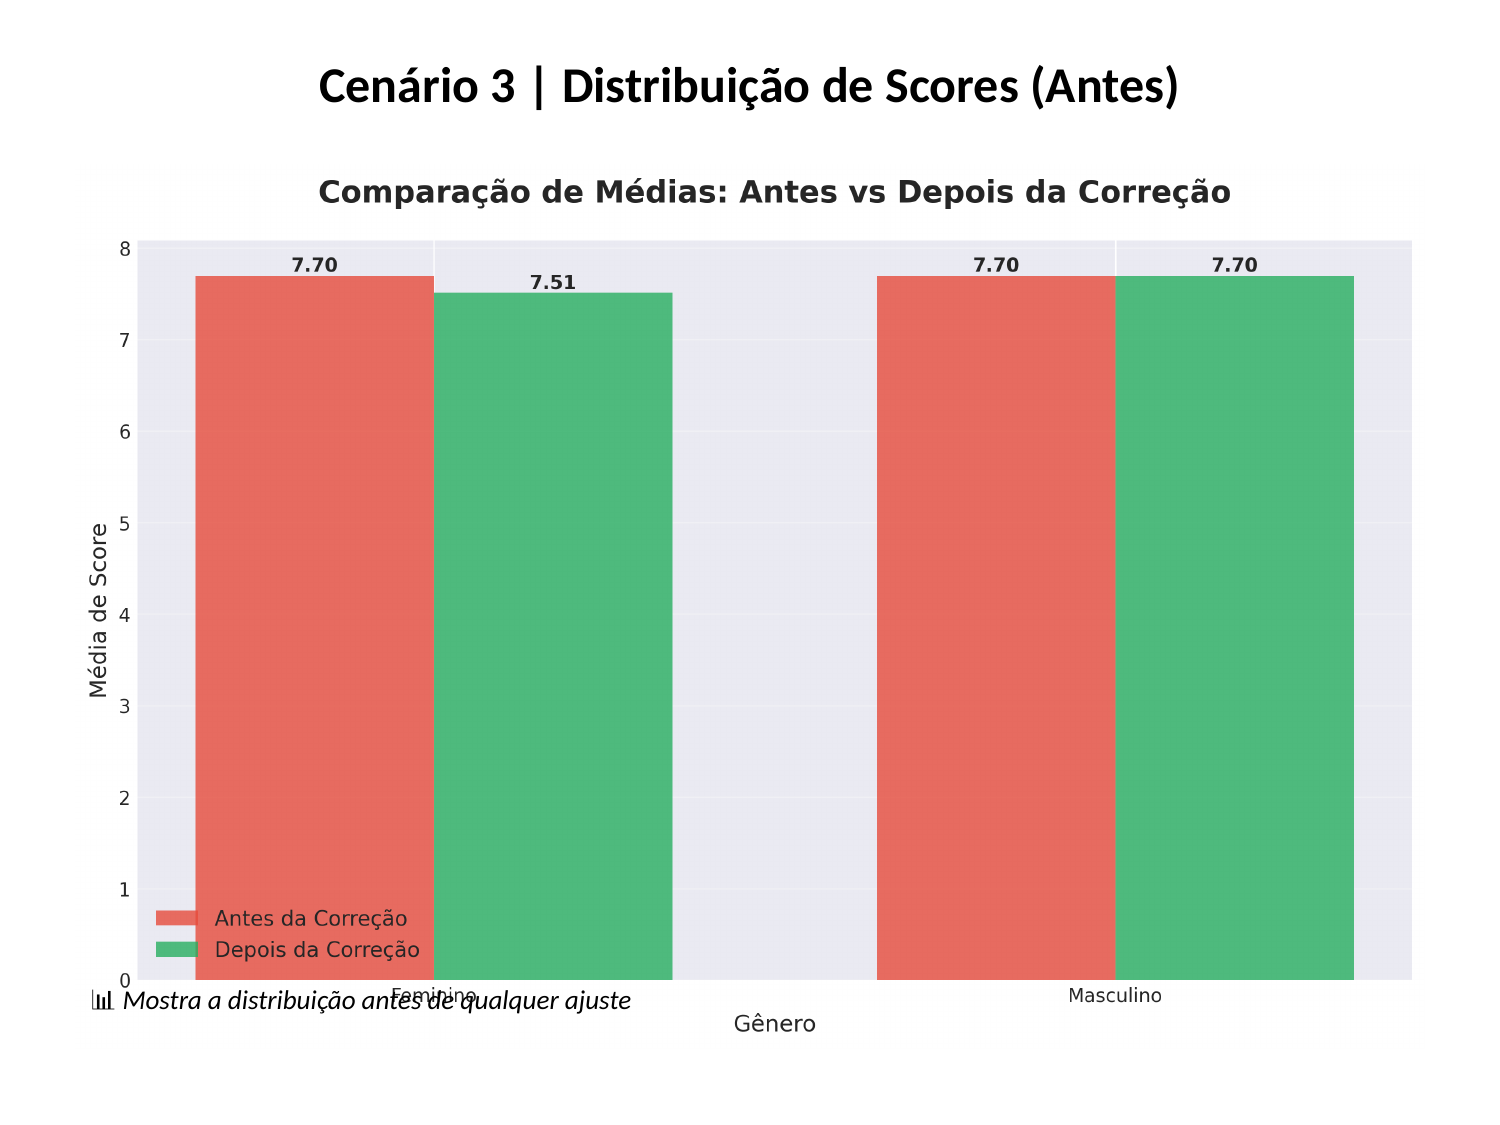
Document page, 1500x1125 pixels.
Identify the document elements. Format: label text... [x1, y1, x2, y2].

picture [74, 164, 1426, 1050]
text_box Cenário 3 | Distribuição de Scores (Antes) [304, 44, 1196, 120]
